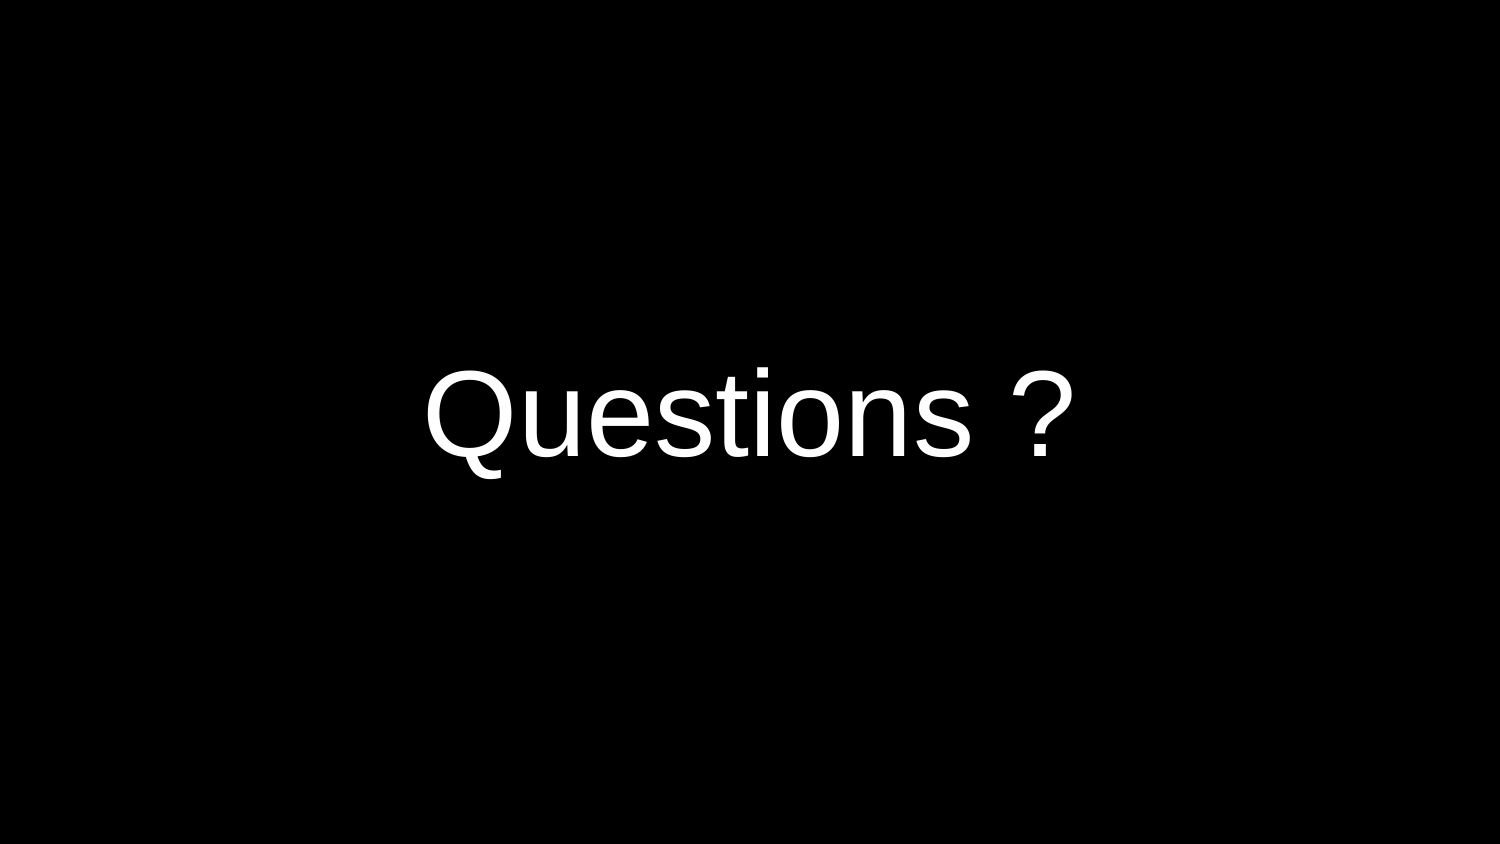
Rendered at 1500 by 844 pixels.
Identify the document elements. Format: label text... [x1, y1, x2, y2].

title Questions ? [51, 348, 1449, 496]
